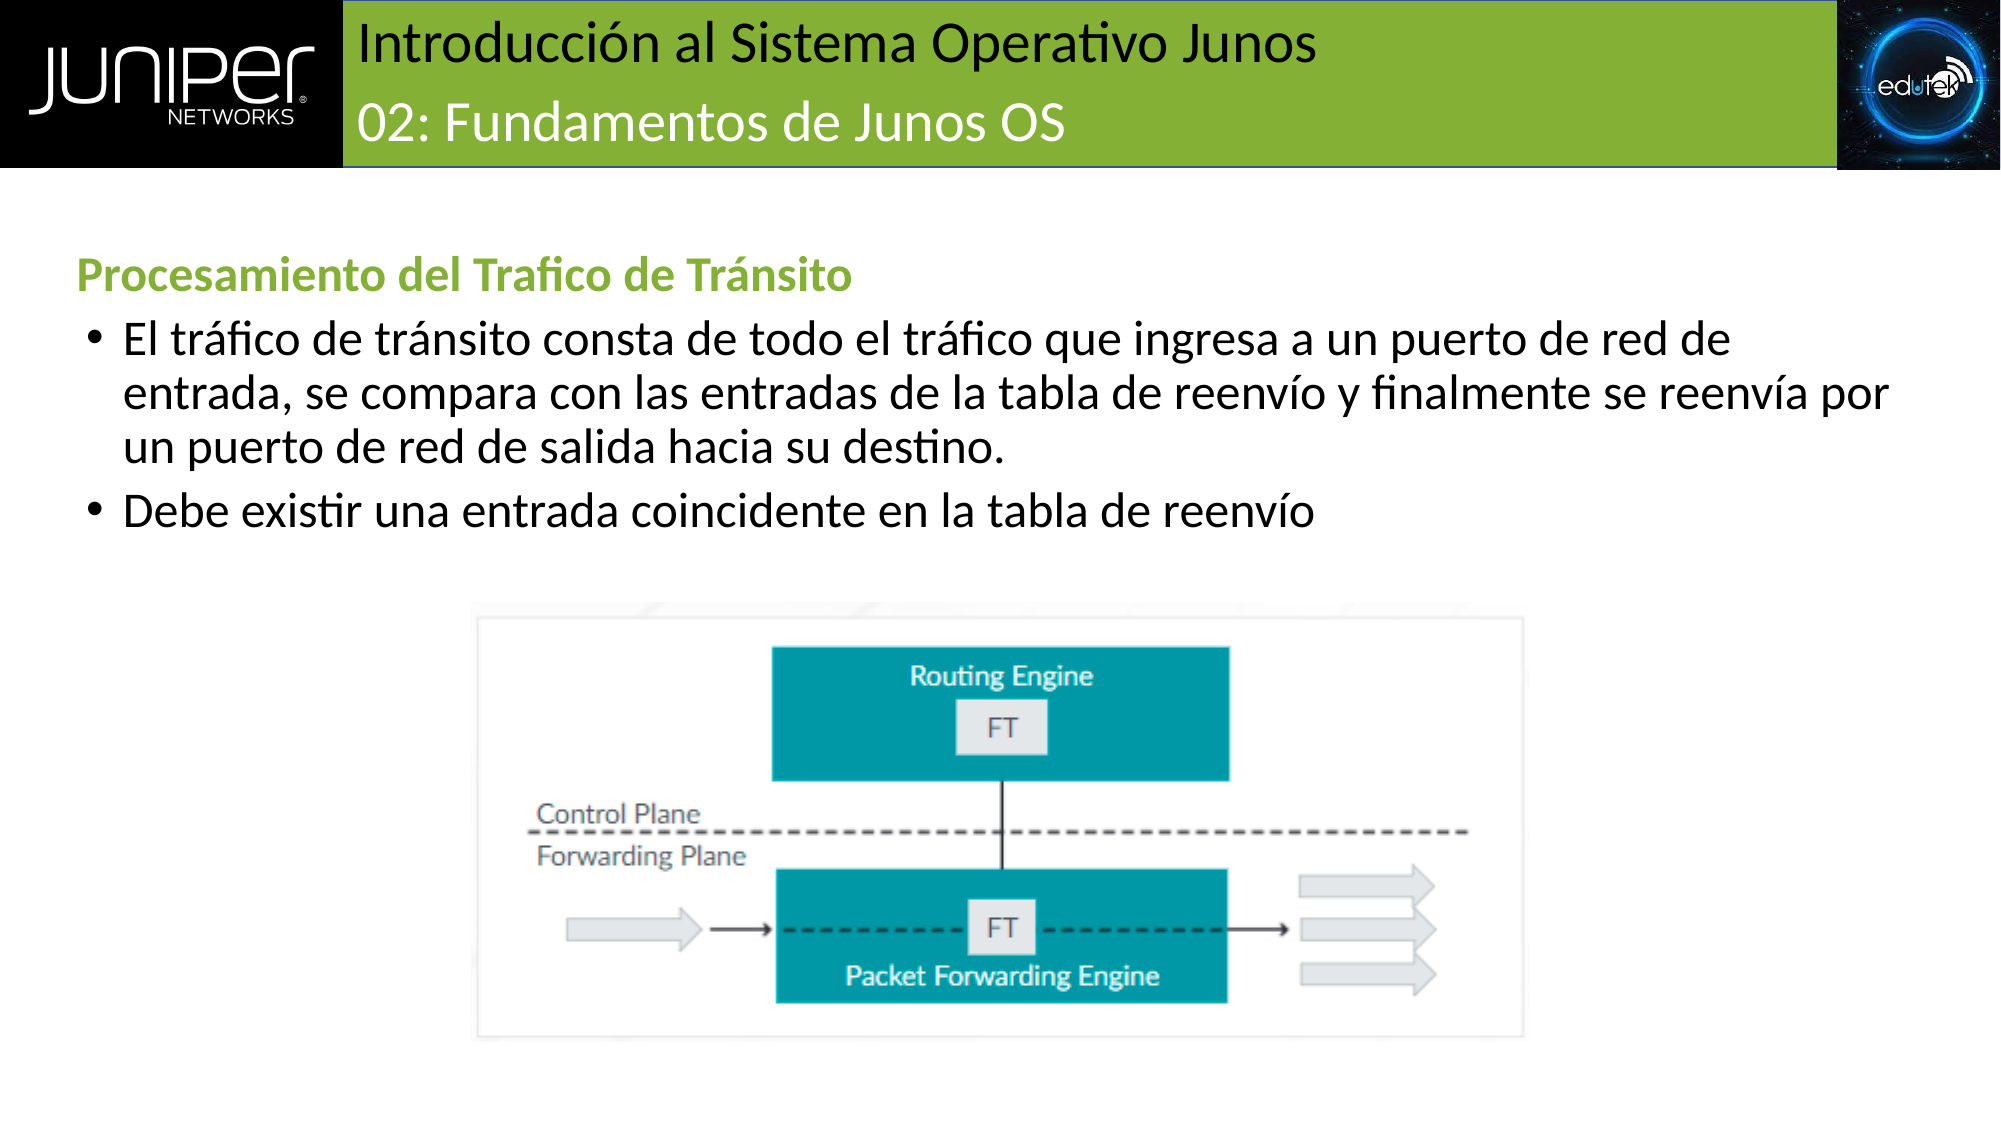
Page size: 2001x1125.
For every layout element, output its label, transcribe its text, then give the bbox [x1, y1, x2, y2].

title Introducción al Sistema Operativo Junos [342, 3, 2000, 84]
list Procesamiento del Trafico de Tránsito El tráfico de tránsito consta de todo el tráfico que ingresa a un puerto de red de entrada, se compara con las entradas de la tabla de reenvío y finalmente se reenvía por un puerto de red de salida hacia su destino. Debe existir una entrada coincidente en la tabla de reenvío [61, 240, 1923, 701]
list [471, 602, 1529, 1042]
picture [0, 0, 343, 168]
picture [1837, 0, 2001, 170]
list 02: Fundamentos de Junos OS [342, 83, 1606, 168]
